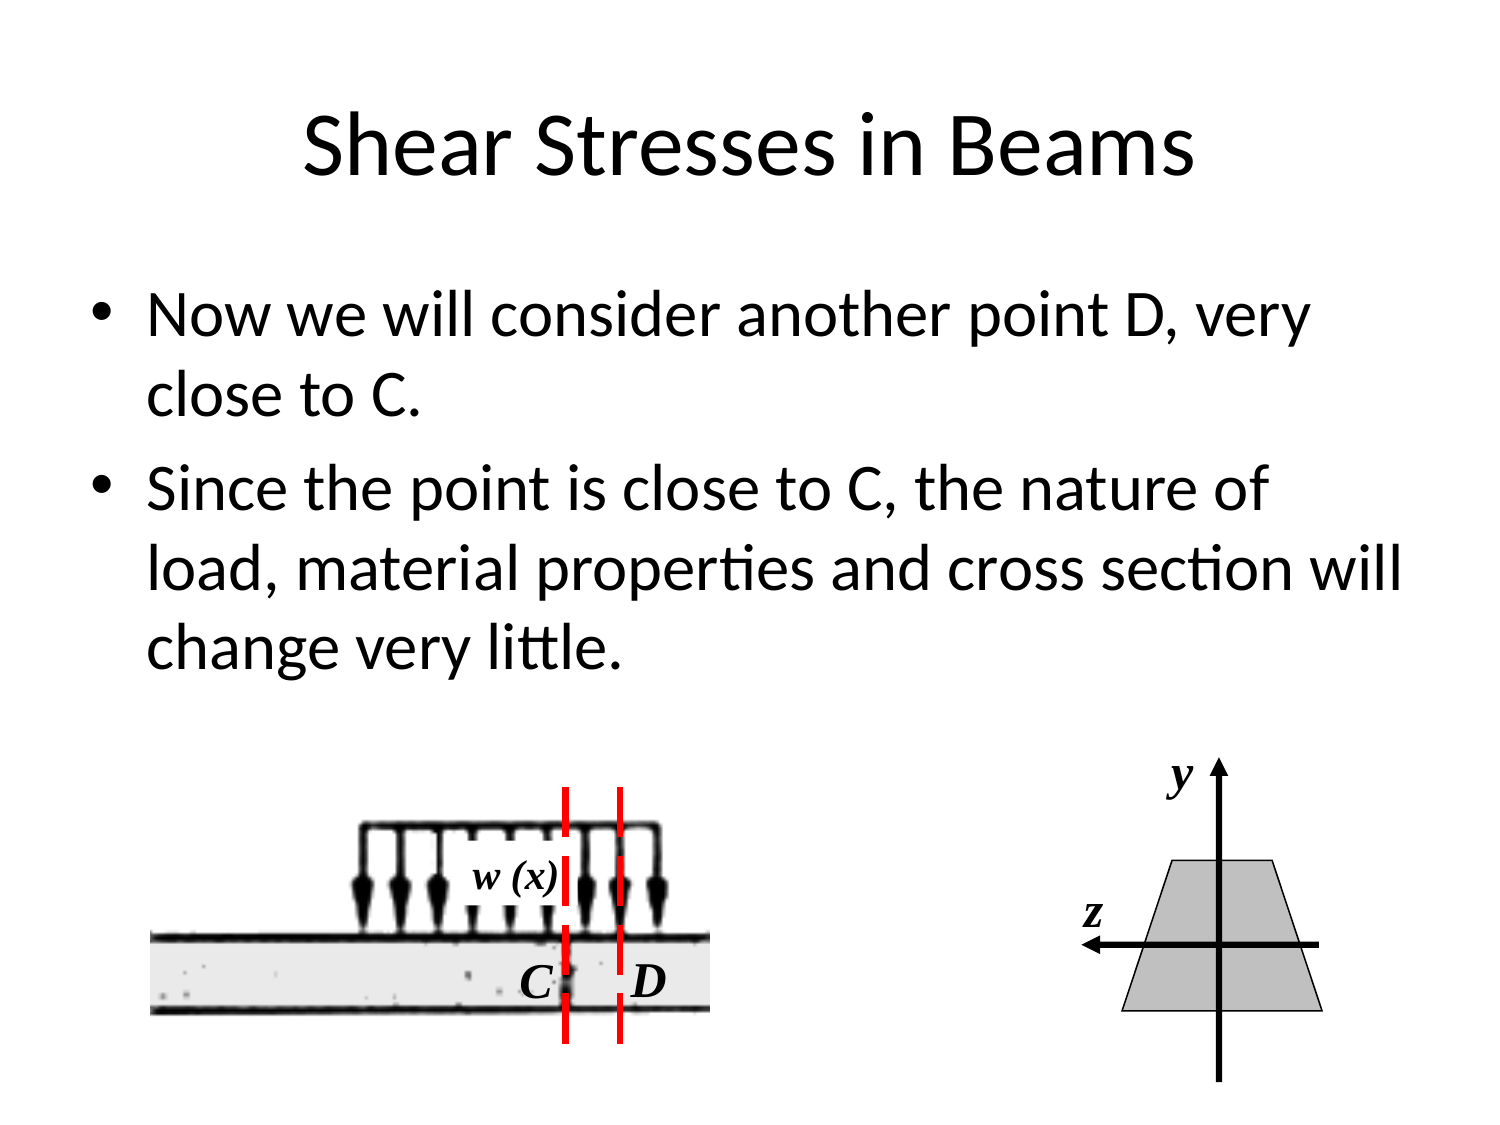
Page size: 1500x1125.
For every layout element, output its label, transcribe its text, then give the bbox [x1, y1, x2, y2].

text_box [624, 806, 710, 1036]
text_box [569, 806, 615, 1036]
list Now we will consider another point D, very close to C. Since the point is close to C, the nature of load, material properties and cross section will change very little. [75, 262, 1425, 1005]
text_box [1068, 731, 1323, 1083]
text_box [149, 806, 561, 1036]
title Shear Stresses in Beams [75, 45, 1425, 233]
